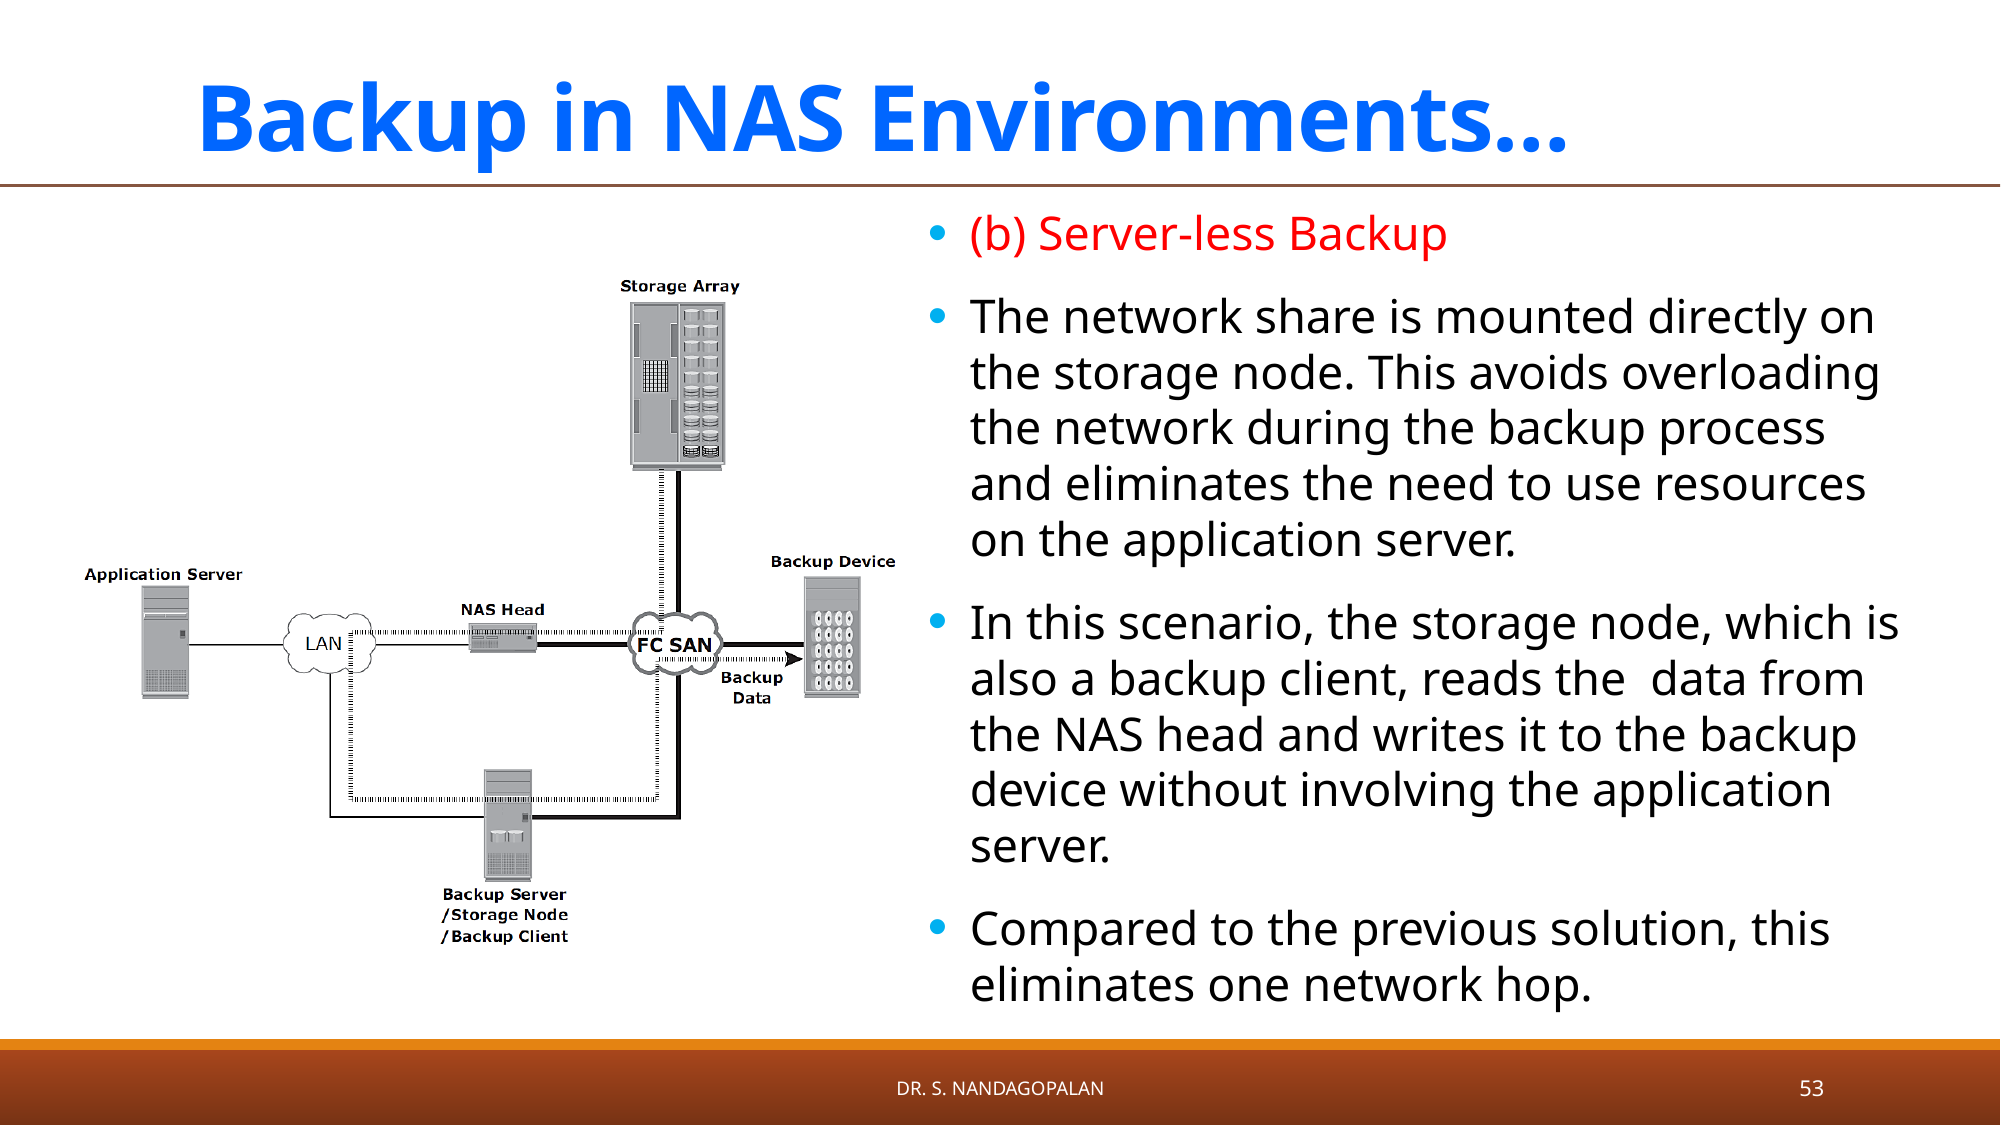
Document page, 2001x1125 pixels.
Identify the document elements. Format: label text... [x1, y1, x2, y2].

title Backup in NAS Environments… [180, 47, 1691, 178]
picture [61, 268, 901, 954]
slide_number 53 [1624, 1059, 1840, 1120]
list (b) Server-less Backup The network share is mounted directly on the storage node. This avoids overloading the network during the backup process and eliminates the need to use resources on the application server. In this scenario, the storage node, which is also a backup client, reads the data from the NAS head and writes it to the backup device without involving the application server. Compared to the previous solution, this eliminates one network hop. [927, 196, 1912, 1026]
footer Dr. S. Nandagopalan [604, 1059, 1396, 1120]
